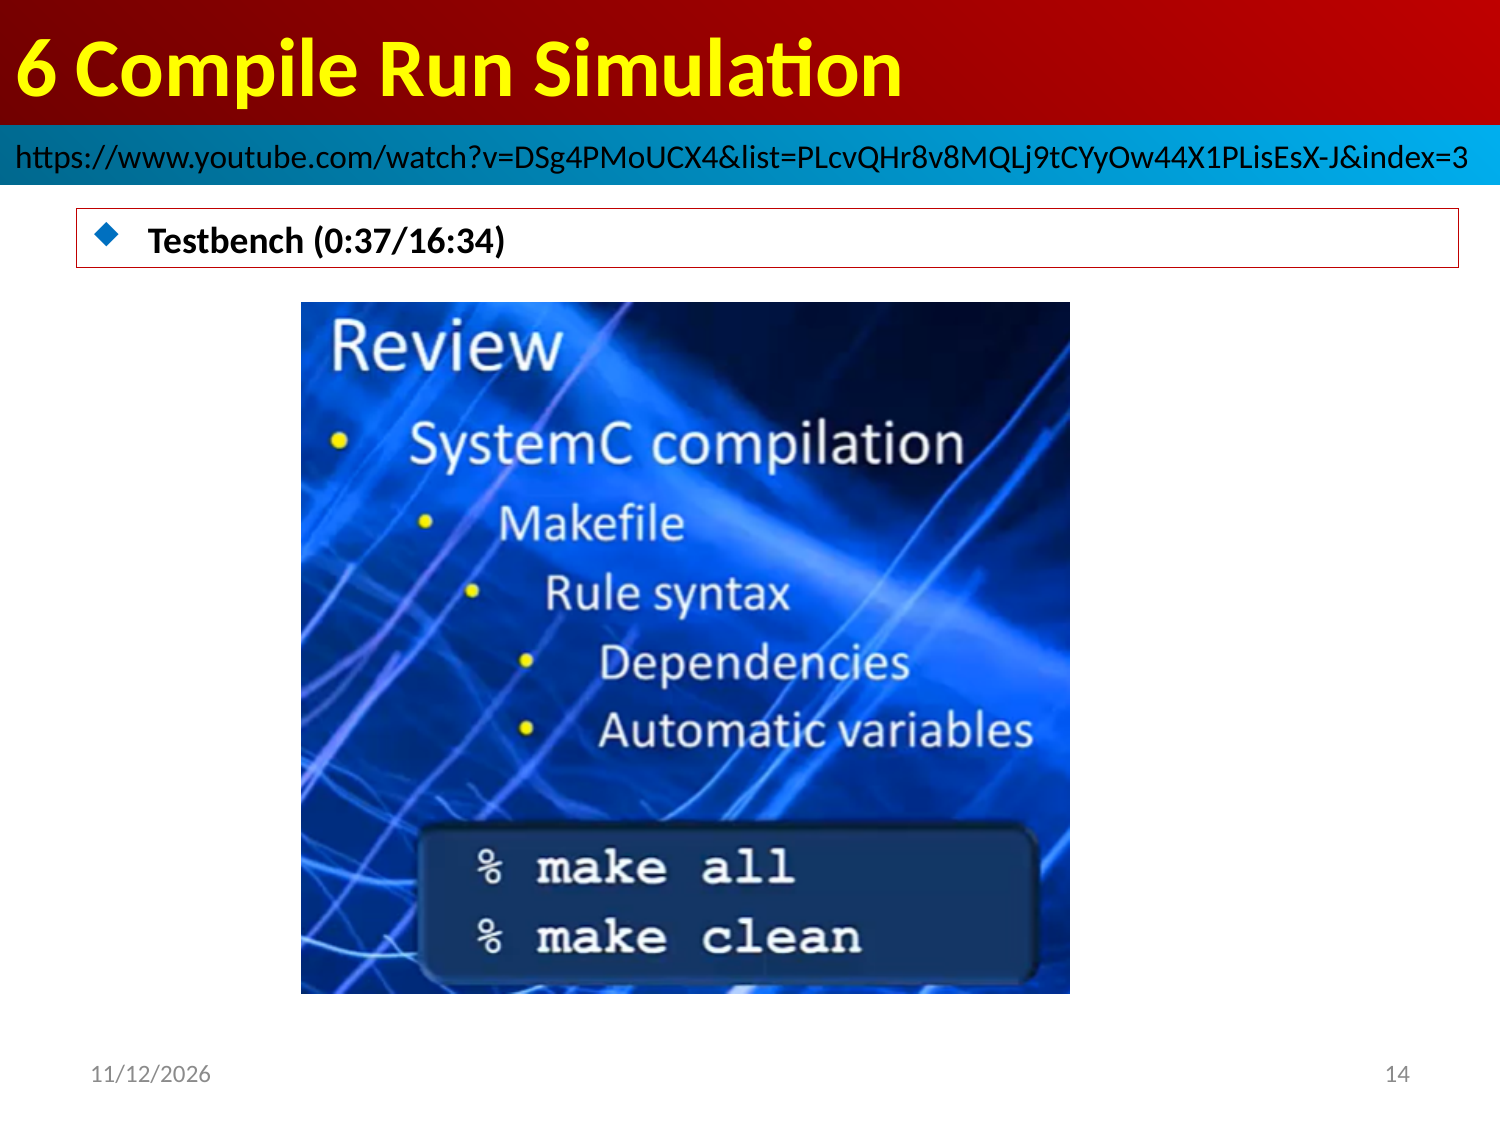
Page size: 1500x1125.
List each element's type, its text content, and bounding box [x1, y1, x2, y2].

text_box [300, 302, 1071, 994]
subtitle Testbench (0:37/16:34) [76, 208, 1459, 268]
slide_number 14 [1074, 1042, 1425, 1103]
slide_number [75, 1042, 425, 1103]
text_box https://www.youtube.com/watch?v=DSg4PMoUCX4&list=PLcvQHr8v8MQLj9tCYyOw44X1PLisEsX-J&index=3 [0, 125, 1500, 185]
title 6 Compile Run Simulation [0, 0, 1500, 125]
